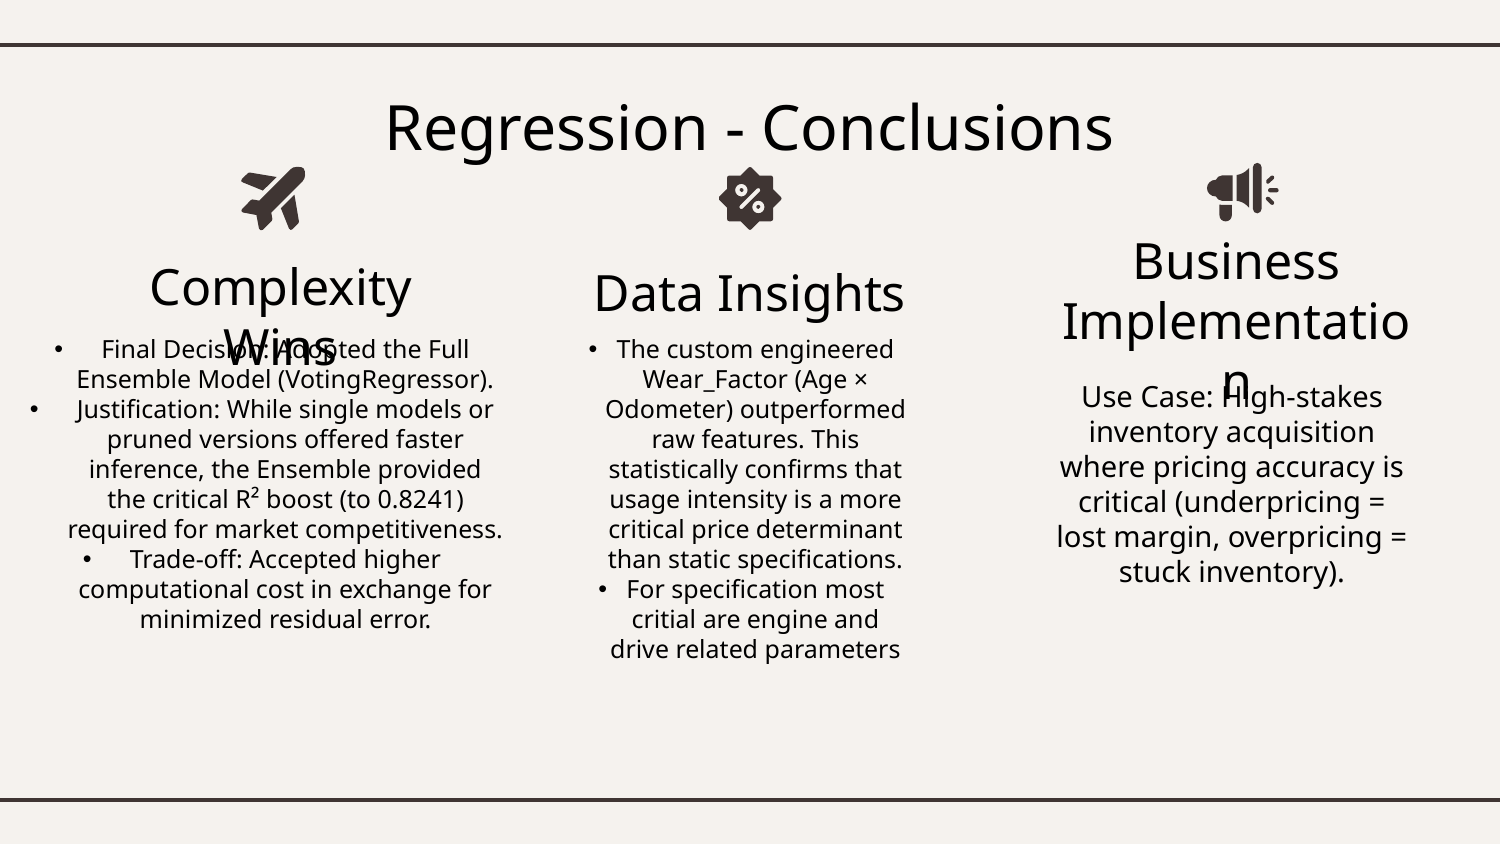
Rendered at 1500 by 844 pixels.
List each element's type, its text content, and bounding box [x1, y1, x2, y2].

subtitle Complexity Wins [76, 239, 486, 313]
subtitle Data Insights [575, 246, 925, 318]
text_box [240, 166, 306, 231]
subtitle Use Case: High-stakes inventory acquisition where pricing accuracy is critical (underpricing = lost margin, overpricing = stuck inventory). [1034, 363, 1430, 498]
subtitle Business Implementation [1039, 214, 1434, 288]
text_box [718, 166, 782, 231]
subtitle The custom engineered Wear_Factor (Age × Odometer) outperformed raw features. This statistically confirms that usage intensity is a more critical price determinant than static specifications. For specification most critial are engine and drive related parameters [556, 318, 927, 453]
subtitle Final Decision: Adopted the Full Ensemble Model (VotingRegressor). Justification: While single models or pruned versions offered faster inference, the Ensemble provided the critical R² boost (to 0.8241) required for market competitiveness. Trade-off: Accepted higher computational cost in exchange for minimized residual error. [4, 318, 520, 453]
title Regression - Conclusions [0, 72, 1500, 167]
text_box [1206, 162, 1279, 222]
